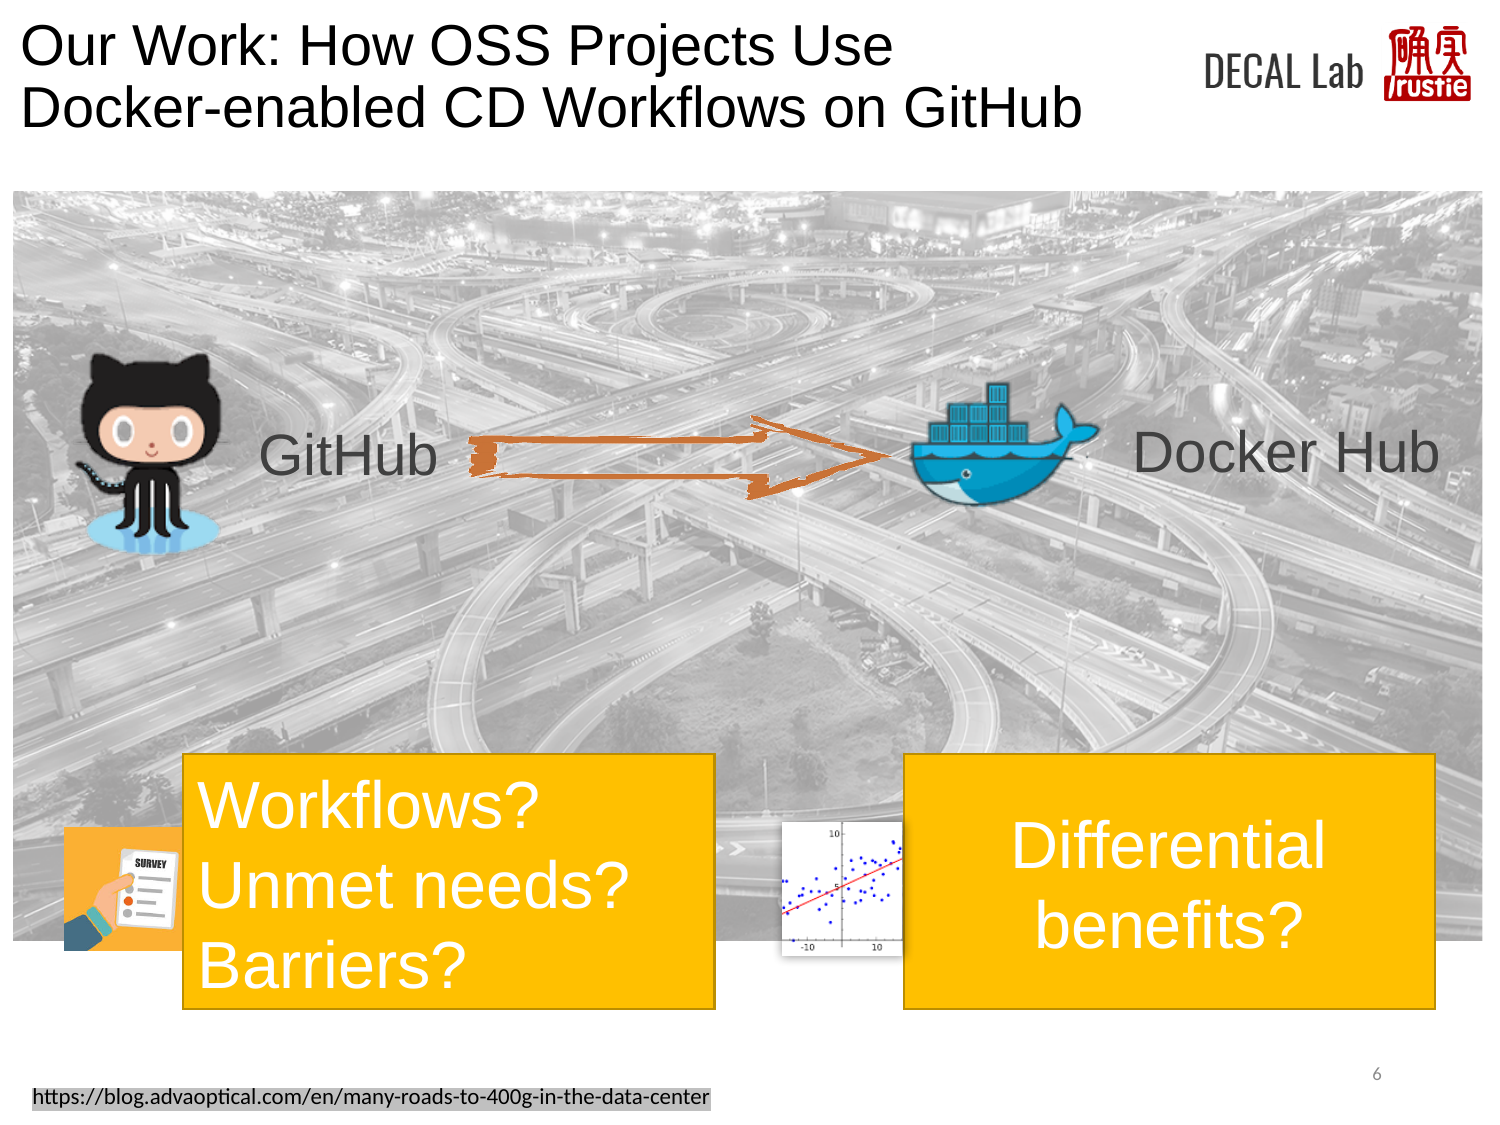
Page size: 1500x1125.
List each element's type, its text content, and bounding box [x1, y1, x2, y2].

picture [13, 191, 1483, 941]
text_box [782, 754, 1436, 1009]
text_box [64, 754, 715, 1009]
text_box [891, 345, 1458, 551]
title Our Work: How OSS Projects Use Docker-enabled CD Workflows on GitHub [5, 7, 1300, 149]
picture [1381, 22, 1473, 103]
slide_number 6 [1059, 1042, 1397, 1103]
picture [1300, 45, 1368, 94]
text_box https://blog.advaoptical.com/en/many-roads-to-400g-in-the-data-center [17, 1074, 1111, 1117]
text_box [53, 326, 456, 581]
